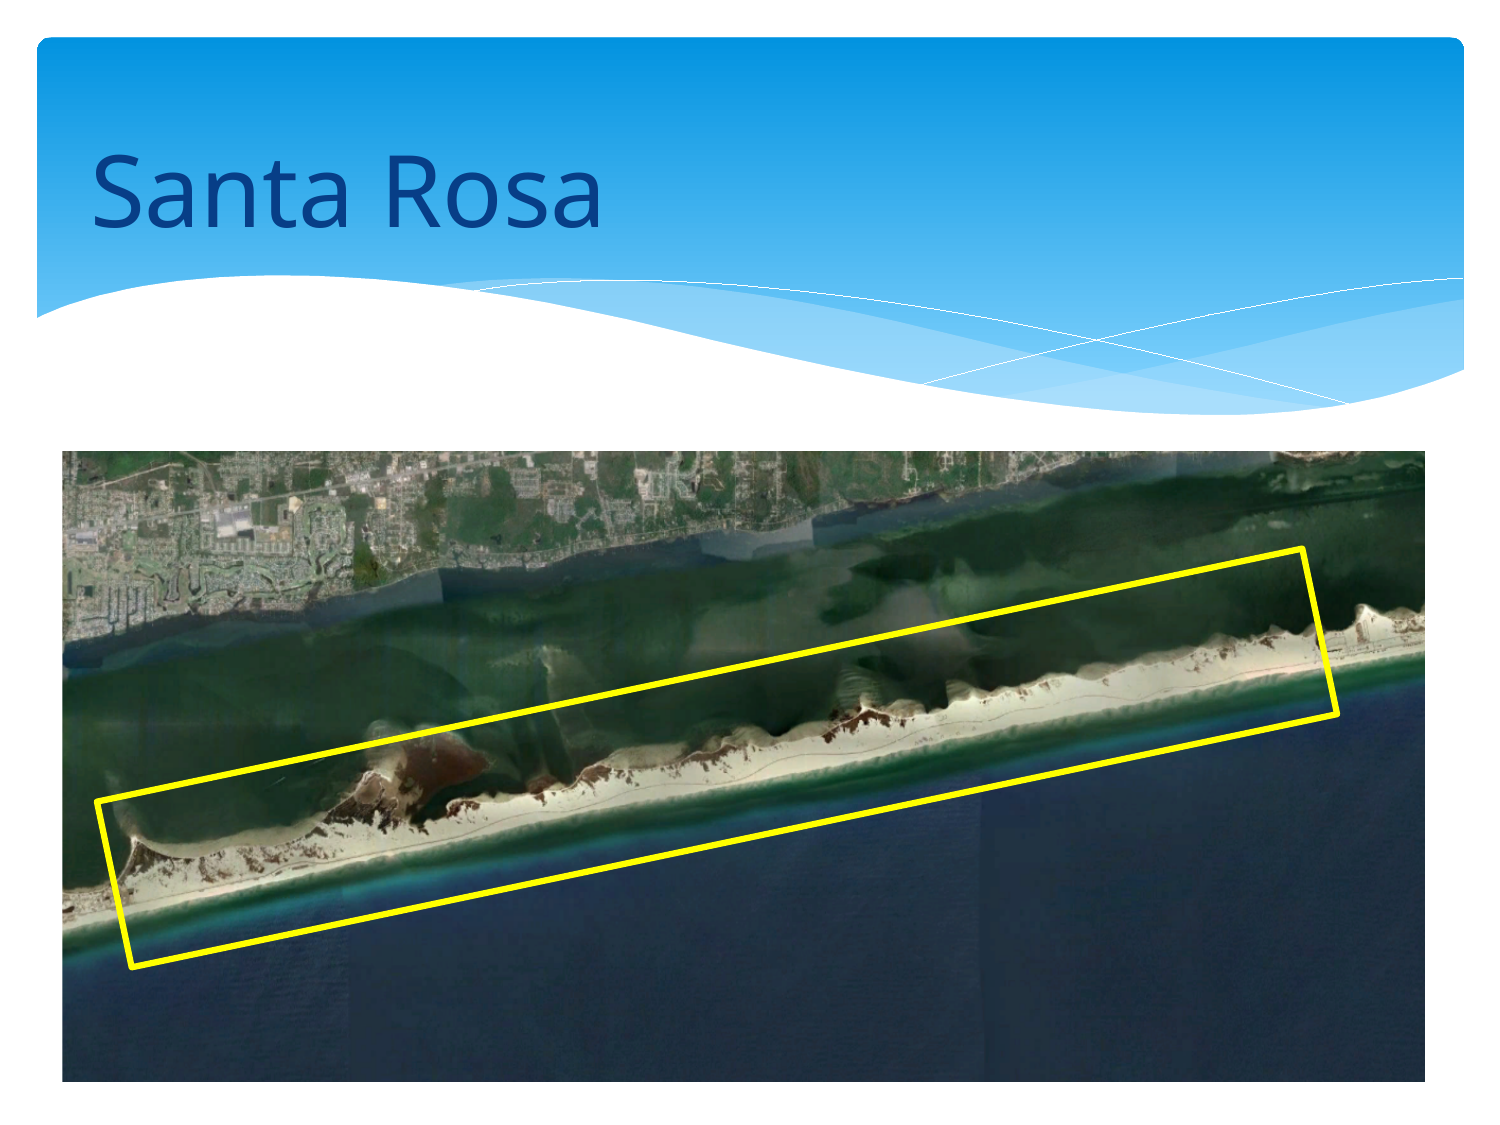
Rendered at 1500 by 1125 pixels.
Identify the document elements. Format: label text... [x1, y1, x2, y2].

title Santa Rosa [75, 34, 1425, 263]
picture [62, 451, 1426, 1082]
